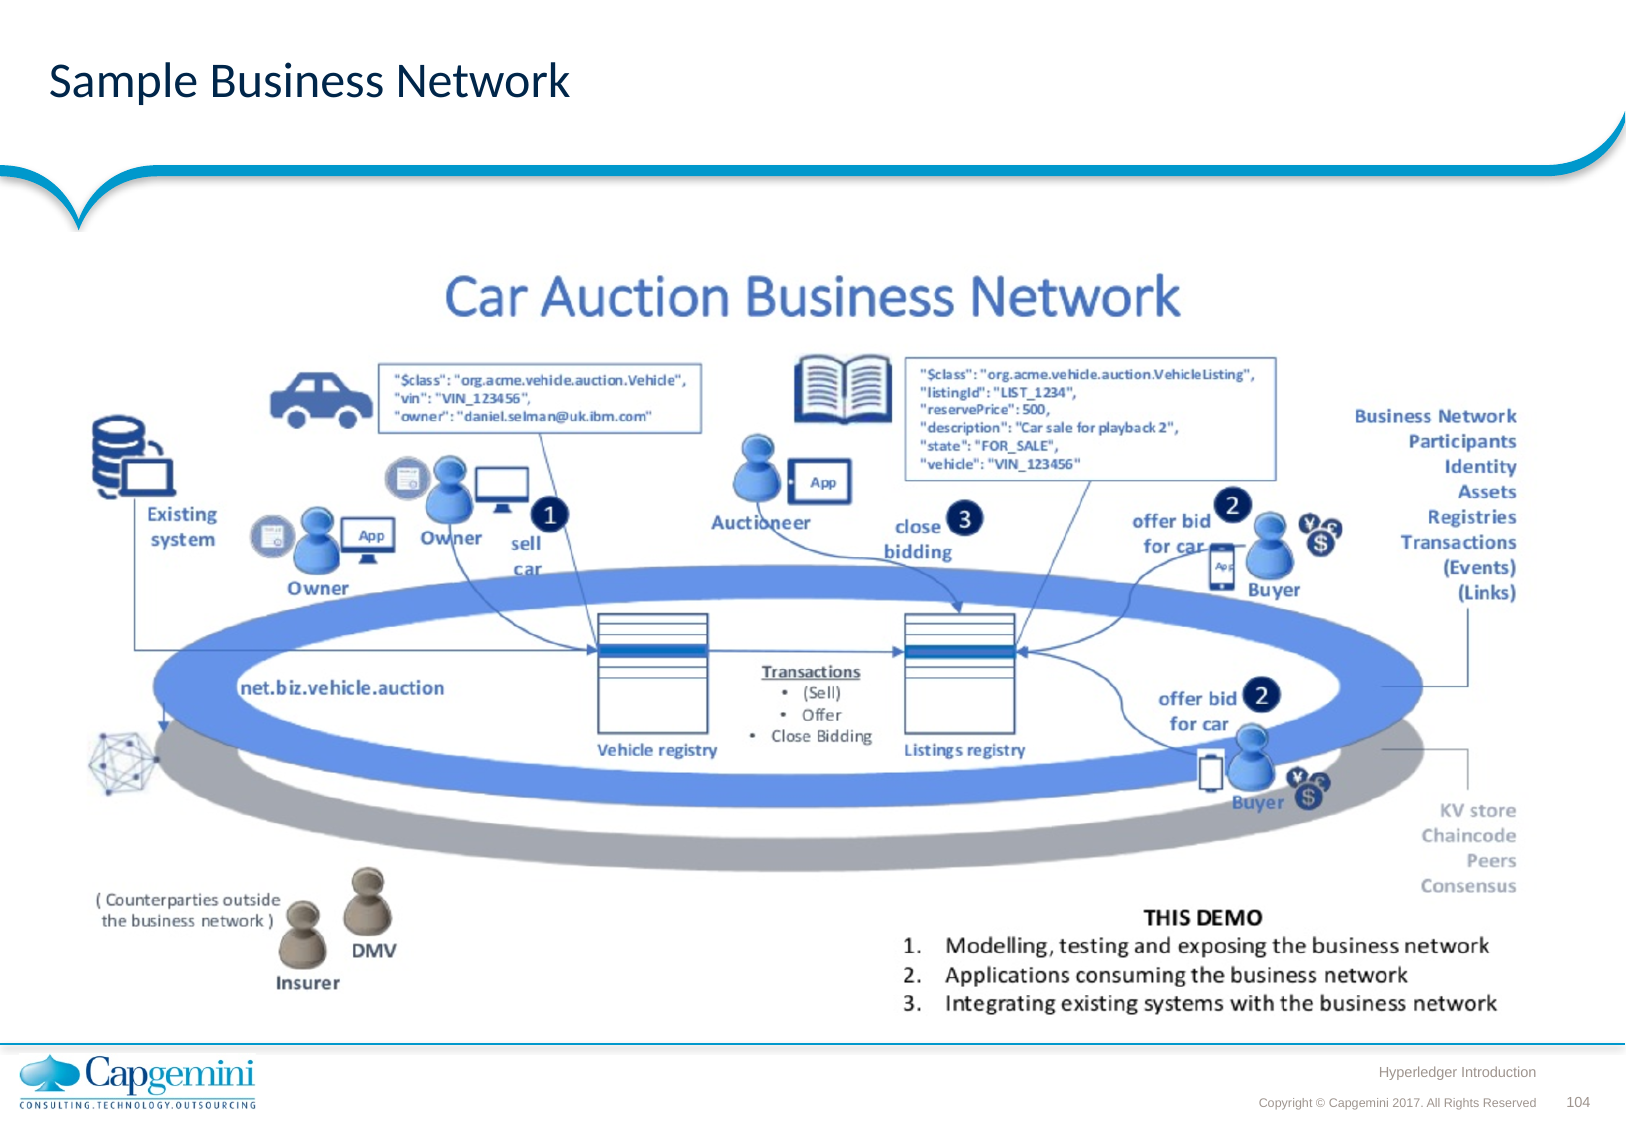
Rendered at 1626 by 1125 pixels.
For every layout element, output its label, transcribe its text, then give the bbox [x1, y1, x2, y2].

title Sample Business Network [0, 0, 1625, 165]
picture [19, 1053, 256, 1110]
picture [62, 232, 1560, 1038]
